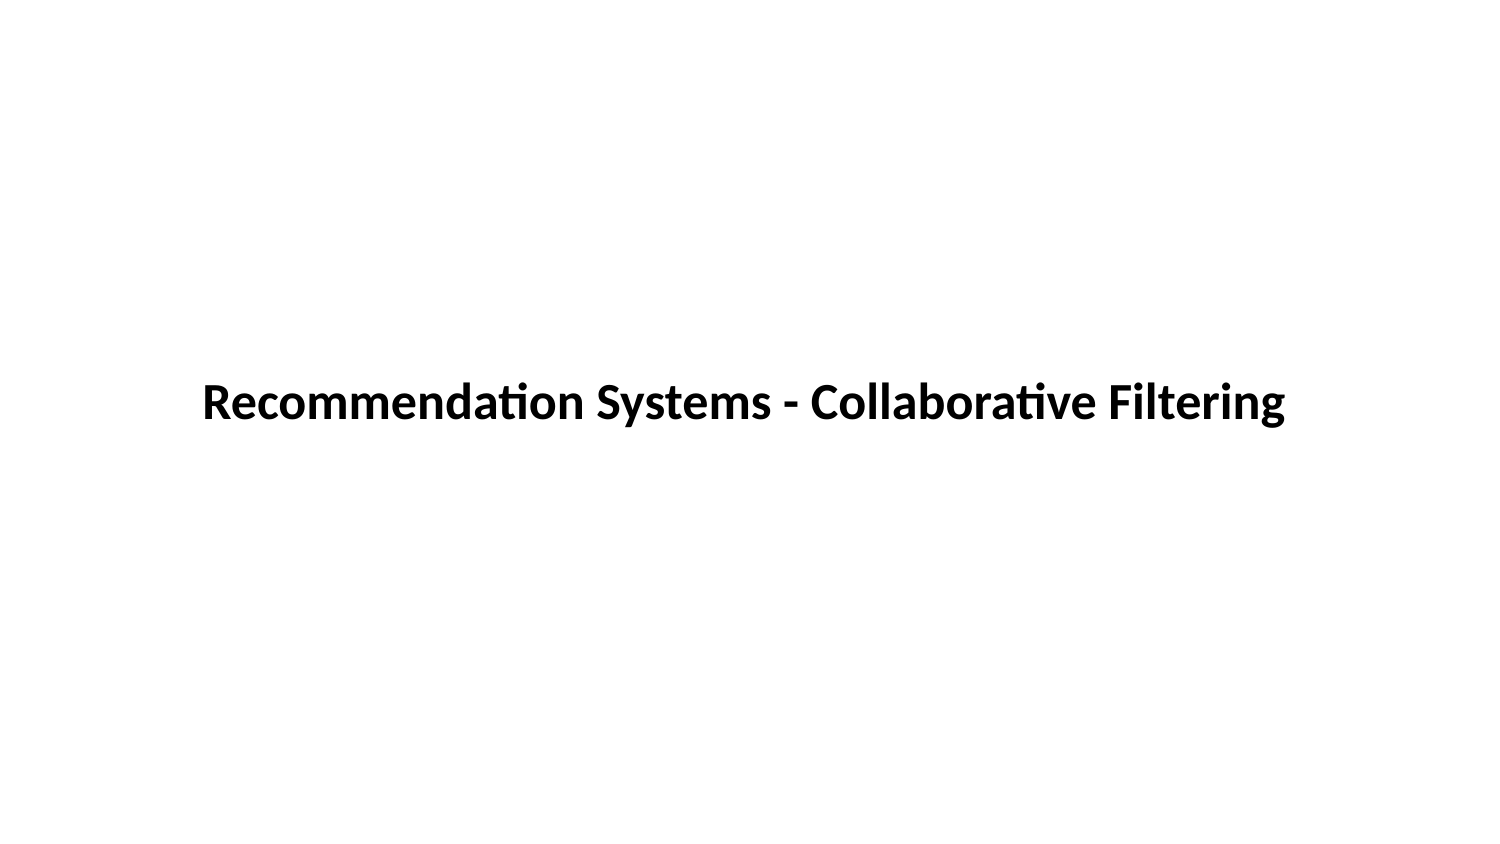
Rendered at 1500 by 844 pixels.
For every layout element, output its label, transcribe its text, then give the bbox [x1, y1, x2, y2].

list Recommendation Systems - Collaborative Filtering [192, 367, 1308, 843]
